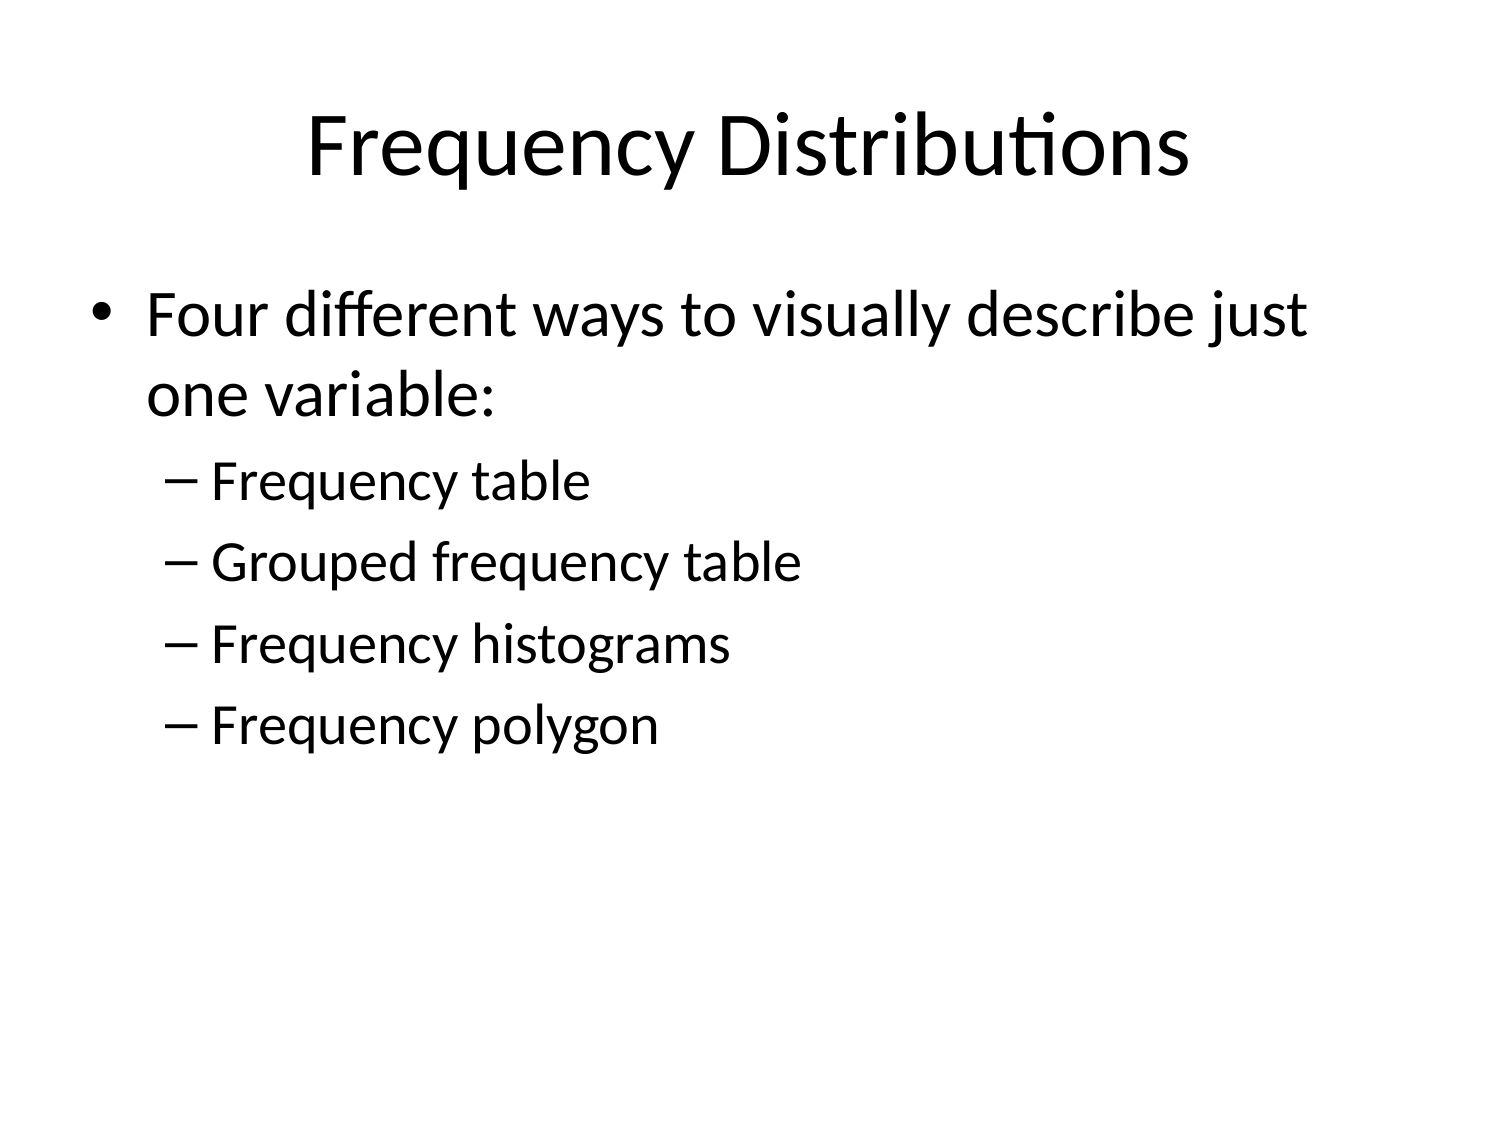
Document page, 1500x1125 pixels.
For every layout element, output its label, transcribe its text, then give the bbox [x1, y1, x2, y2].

title Frequency Distributions [75, 45, 1425, 233]
list Four different ways to visually describe just one variable: Frequency table Grouped frequency table Frequency histograms Frequency polygon [75, 262, 1425, 1005]
